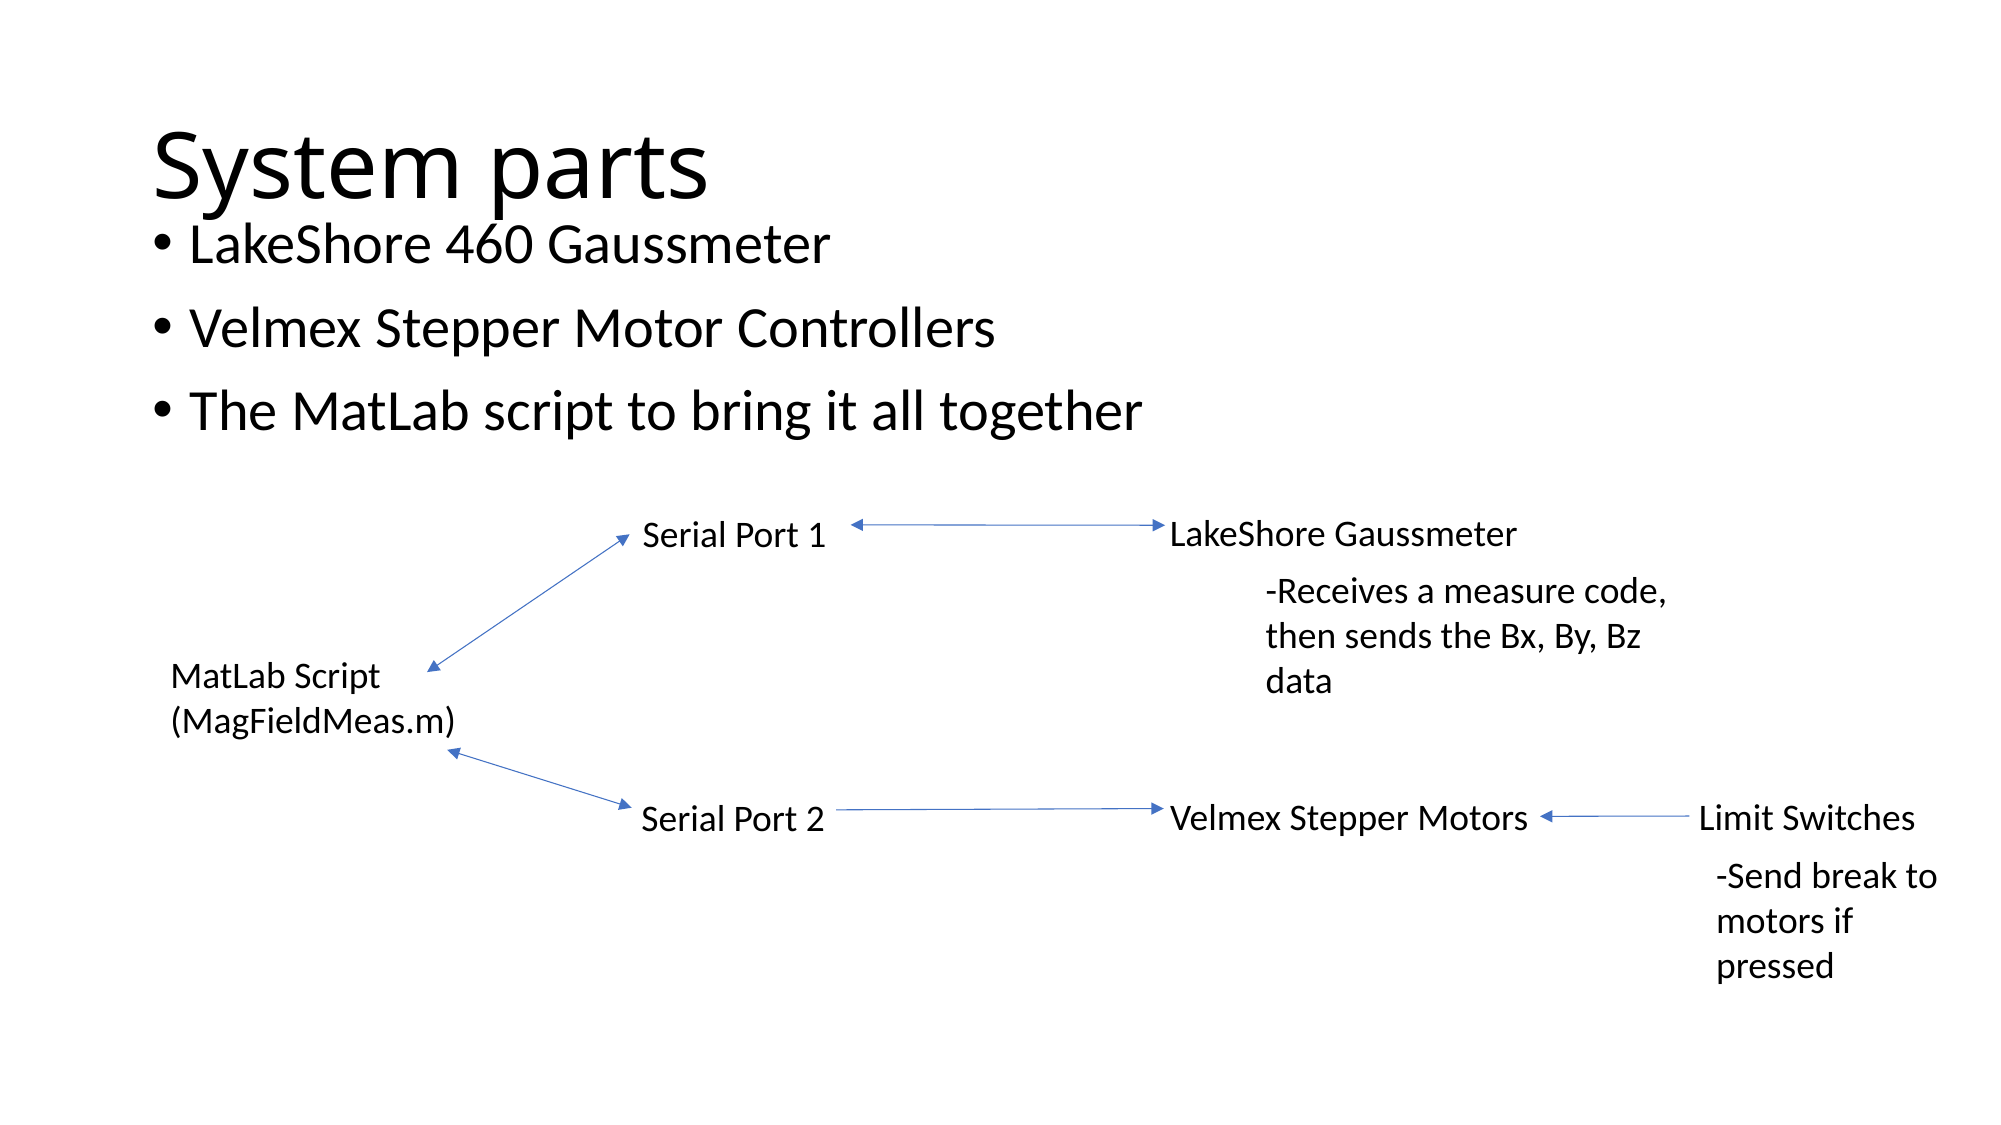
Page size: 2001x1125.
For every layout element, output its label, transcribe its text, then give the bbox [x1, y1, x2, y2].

title System parts [137, 59, 1863, 205]
text_box Serial Port 2 [626, 786, 1077, 891]
text_box Limit Switches [1683, 785, 2000, 846]
list LakeShore 460 Gaussmeter Velmex Stepper Motor Controllers The MatLab script to bring it all together [137, 205, 1863, 920]
text_box Serial Port 1 [627, 502, 1078, 563]
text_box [447, 749, 632, 808]
text_box -Receives a measure code, then sends the Bx, By, Bz data [1250, 558, 1701, 709]
text_box MatLab Script (MagFieldMeas.m) [155, 643, 606, 749]
text_box LakeShore Gaussmeter [1154, 501, 1605, 562]
text_box Velmex Stepper Motors [1155, 785, 1606, 846]
text_box -Send break to motors if pressed [1700, 844, 1989, 994]
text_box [426, 534, 630, 673]
